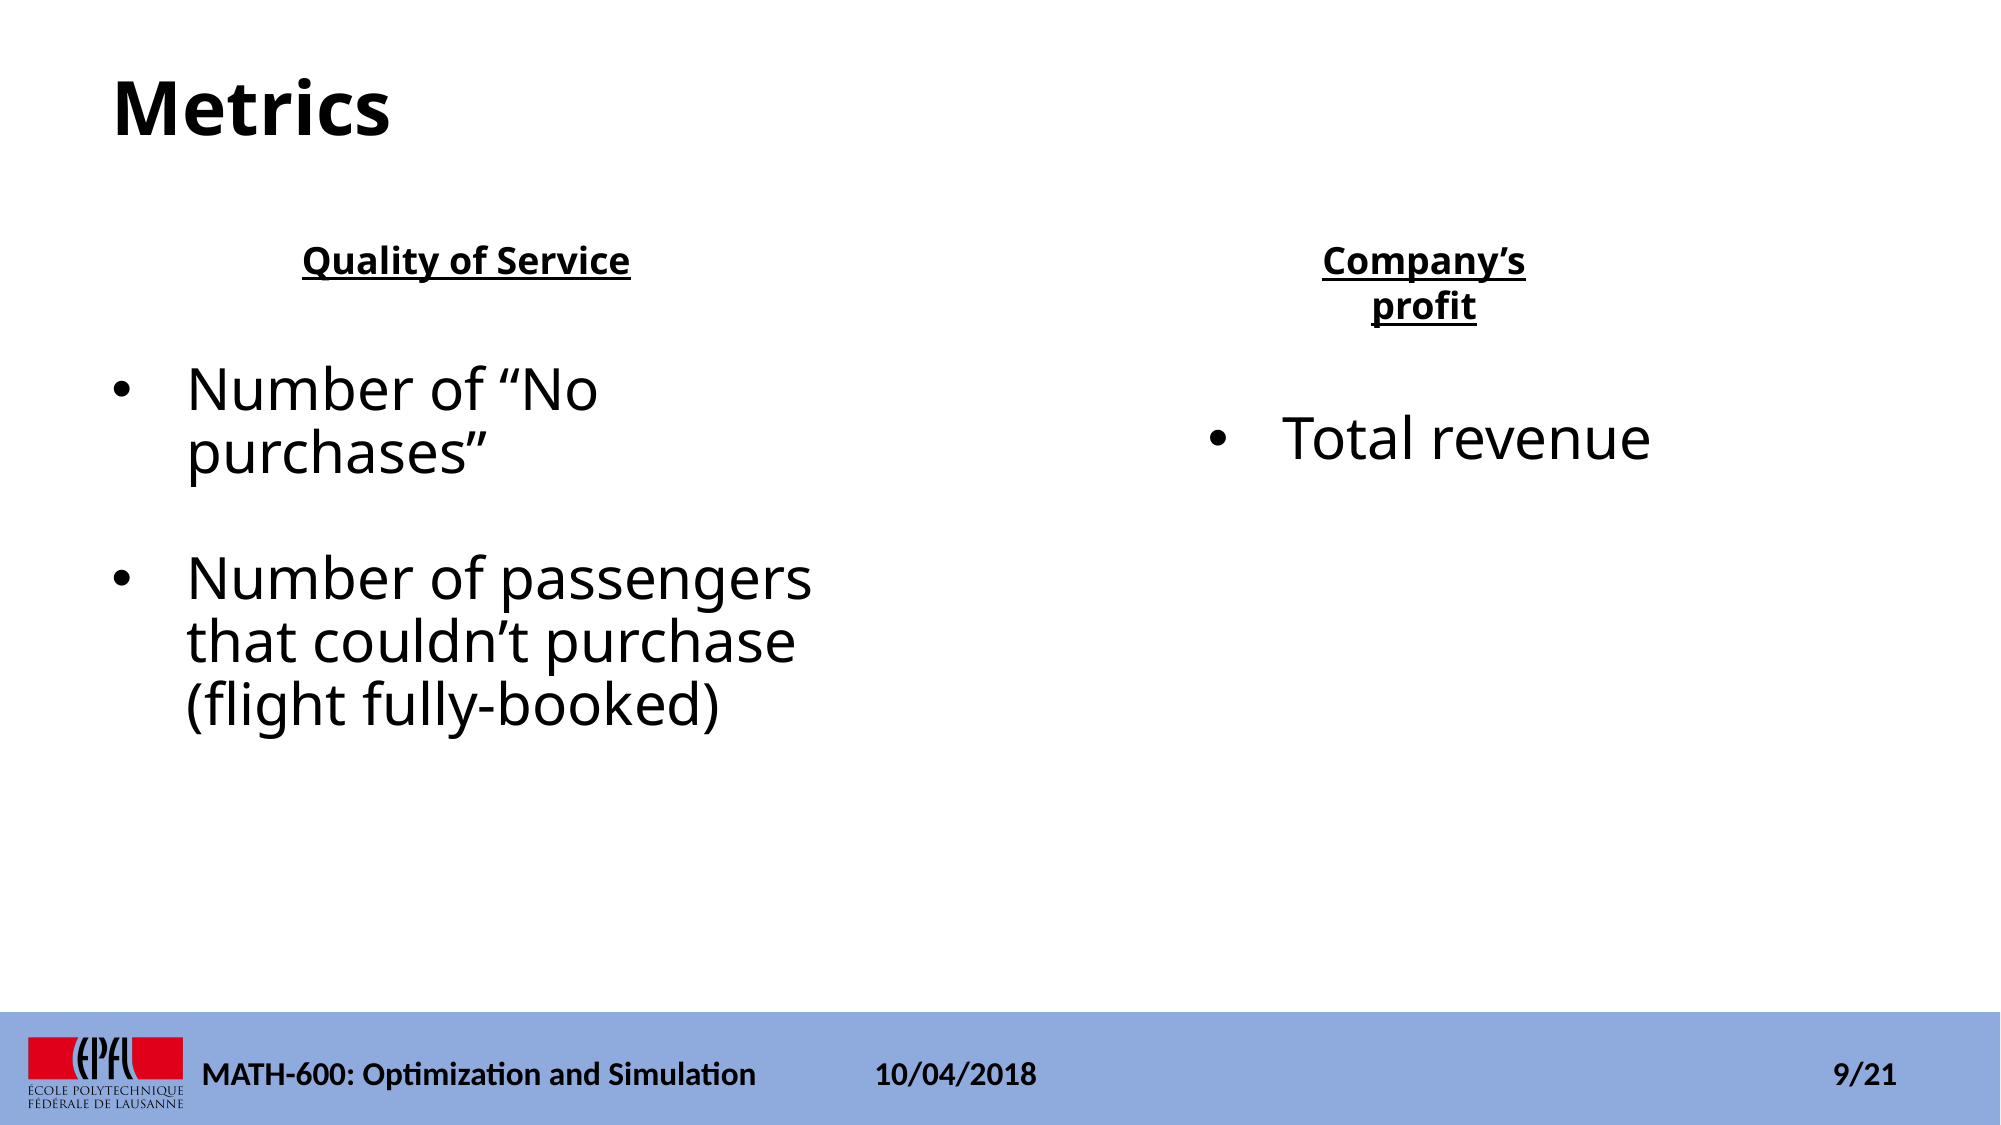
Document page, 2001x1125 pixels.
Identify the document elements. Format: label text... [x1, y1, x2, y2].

title Metrics [96, 40, 1597, 160]
text_box 9/21 [1697, 1041, 2000, 1102]
text_box Quality of Service [247, 229, 686, 289]
text_box 10/04/2018 [788, 1041, 1124, 1102]
text_box MATH-600: Optimization and Simulation [187, 1041, 788, 1102]
picture [24, 1033, 187, 1112]
text_box Number of “No purchases” Number of passengers that couldn’t purchase (flight fully-booked) [96, 185, 928, 914]
text_box Total revenue [1192, 229, 1728, 653]
text_box Company’s profit [1251, 229, 1597, 335]
